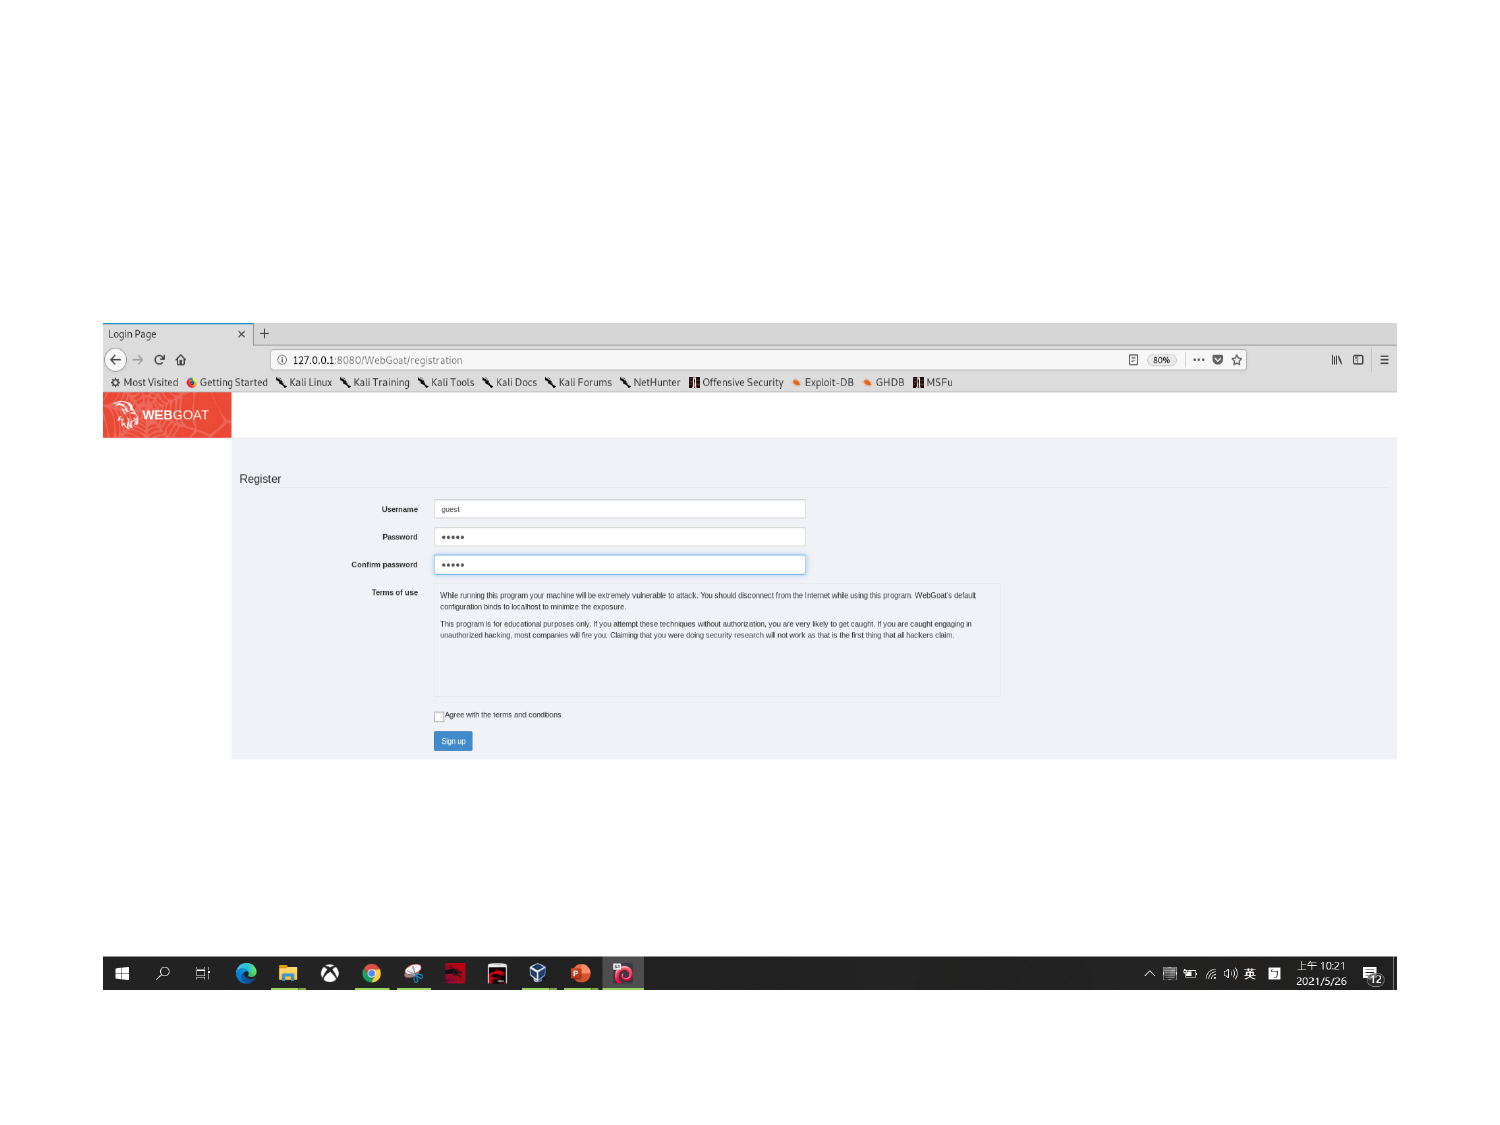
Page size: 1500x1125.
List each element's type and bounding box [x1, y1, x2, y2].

list [103, 323, 1397, 990]
